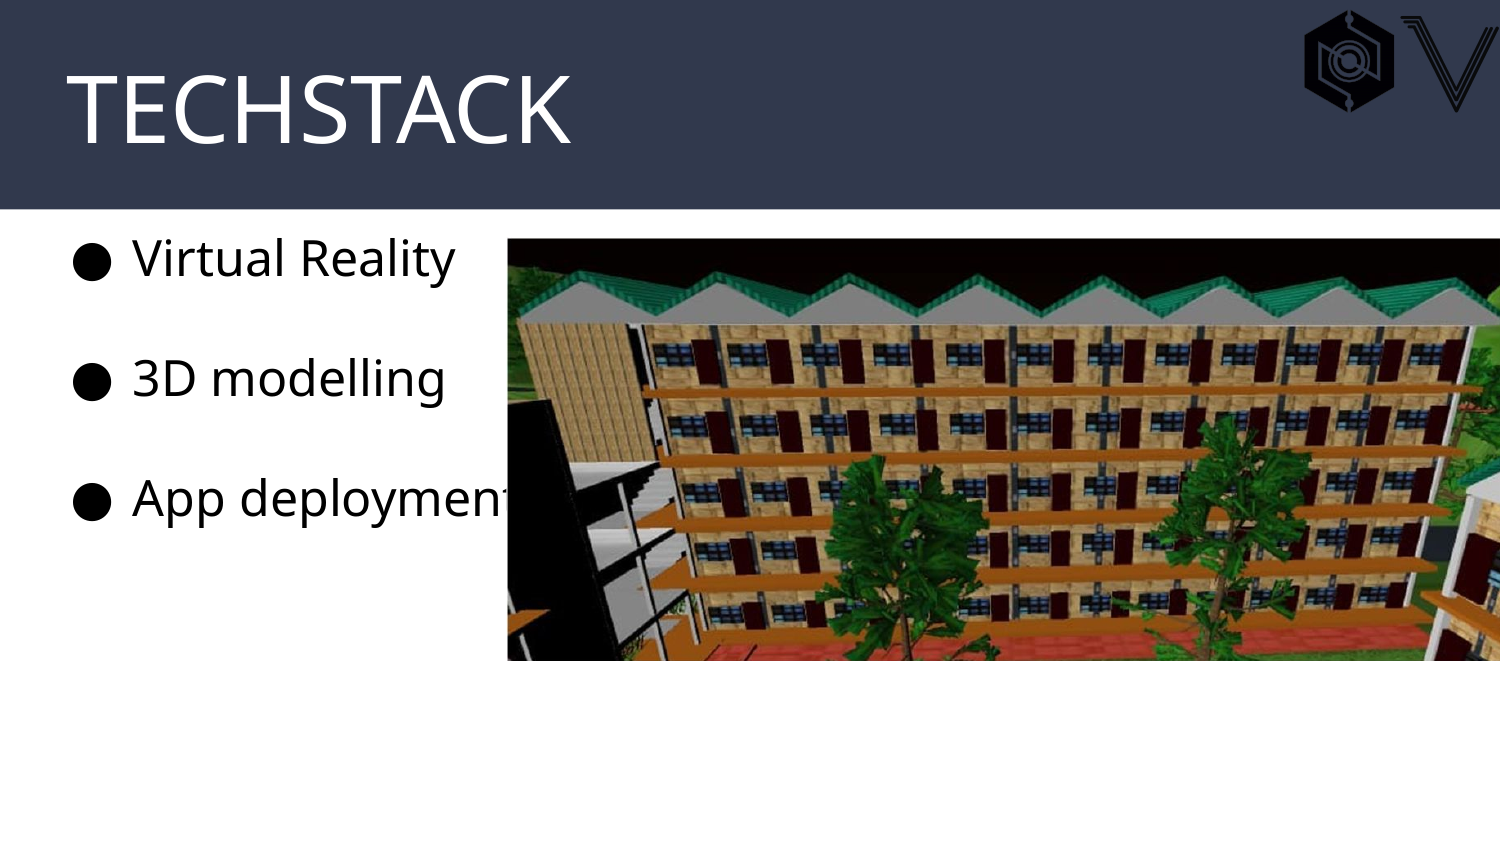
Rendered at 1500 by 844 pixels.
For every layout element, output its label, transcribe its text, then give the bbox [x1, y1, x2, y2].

text_box Virtual Reality 3D modelling App deployment [42, 211, 978, 541]
picture [1288, 0, 1500, 141]
picture [505, 237, 1500, 661]
title TECHSTACK [51, 35, 1365, 138]
